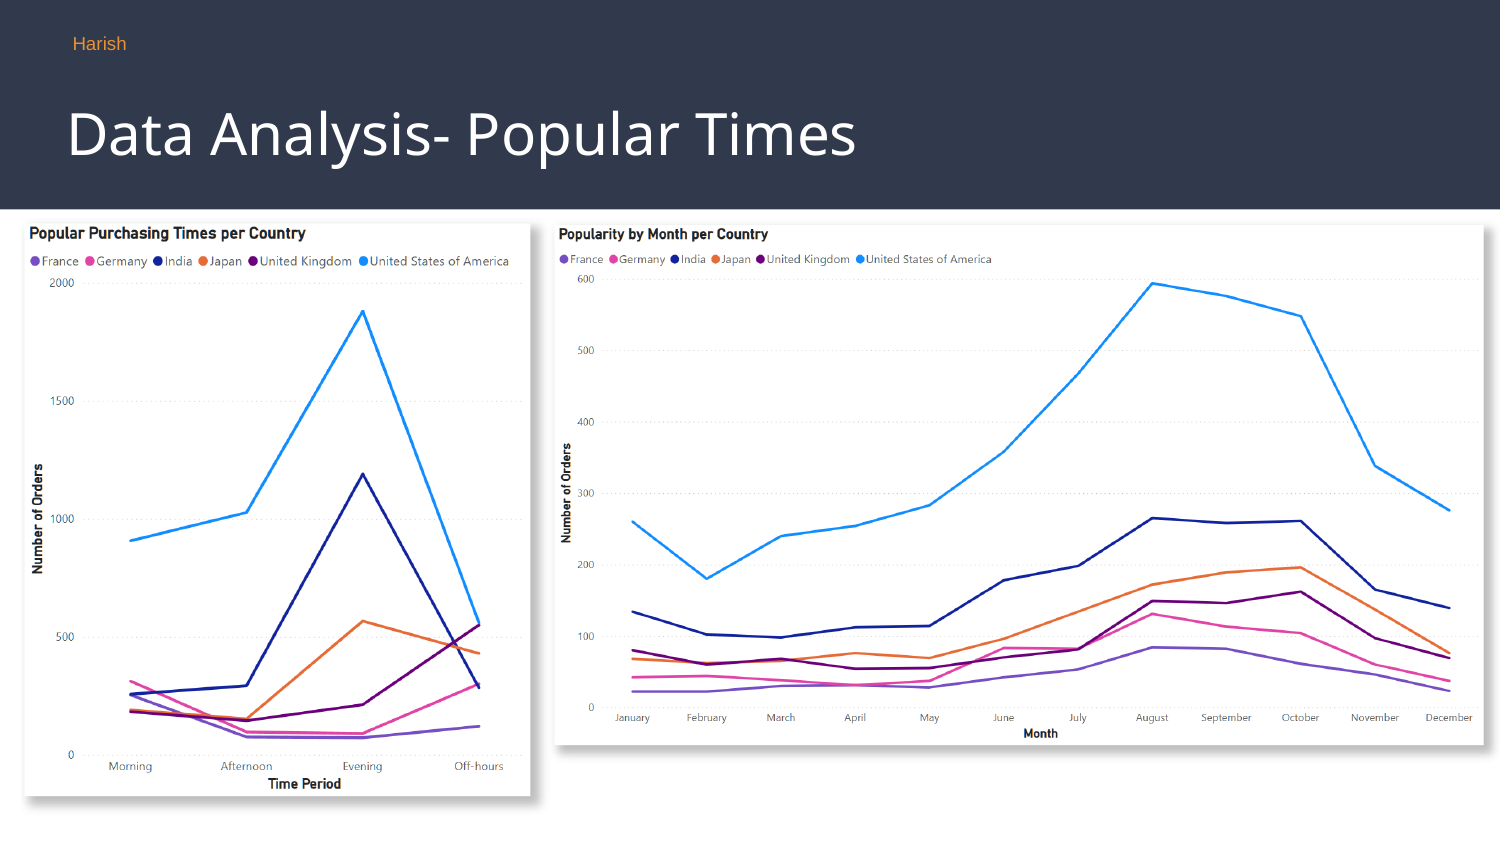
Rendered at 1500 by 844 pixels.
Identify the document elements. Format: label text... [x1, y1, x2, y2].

picture [21, 218, 1500, 815]
text_box Harish [57, 19, 1449, 43]
title Data Analysis- Popular Times [51, 82, 1449, 185]
